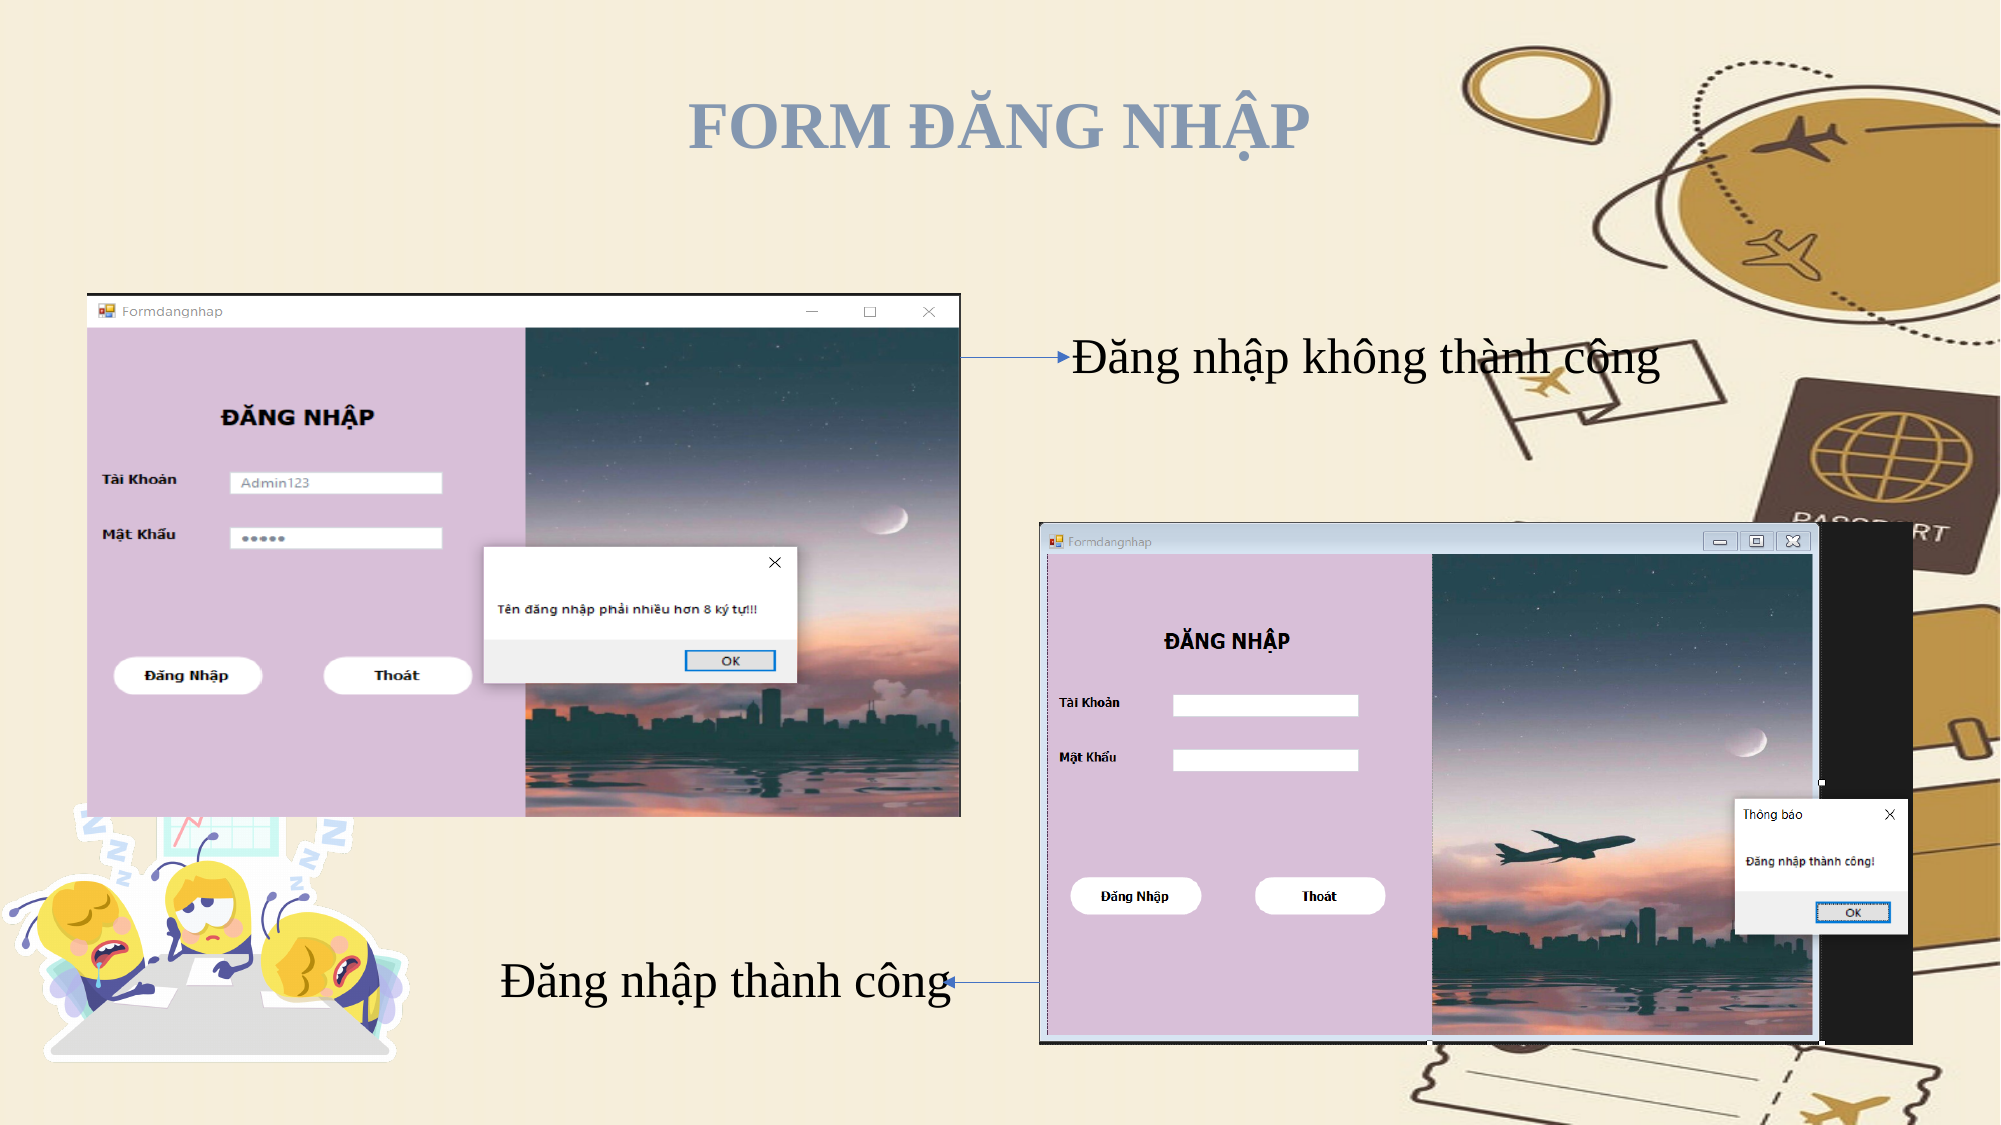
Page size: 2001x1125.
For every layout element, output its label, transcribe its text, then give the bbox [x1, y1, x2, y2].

picture [1039, 522, 1913, 1045]
title FORM ĐĂNG NHẬP [571, 69, 1429, 184]
picture [0, 293, 961, 1125]
text_box Đăng nhập không thành công [999, 294, 1733, 420]
text_box Đăng nhập thành công [412, 918, 1039, 1044]
